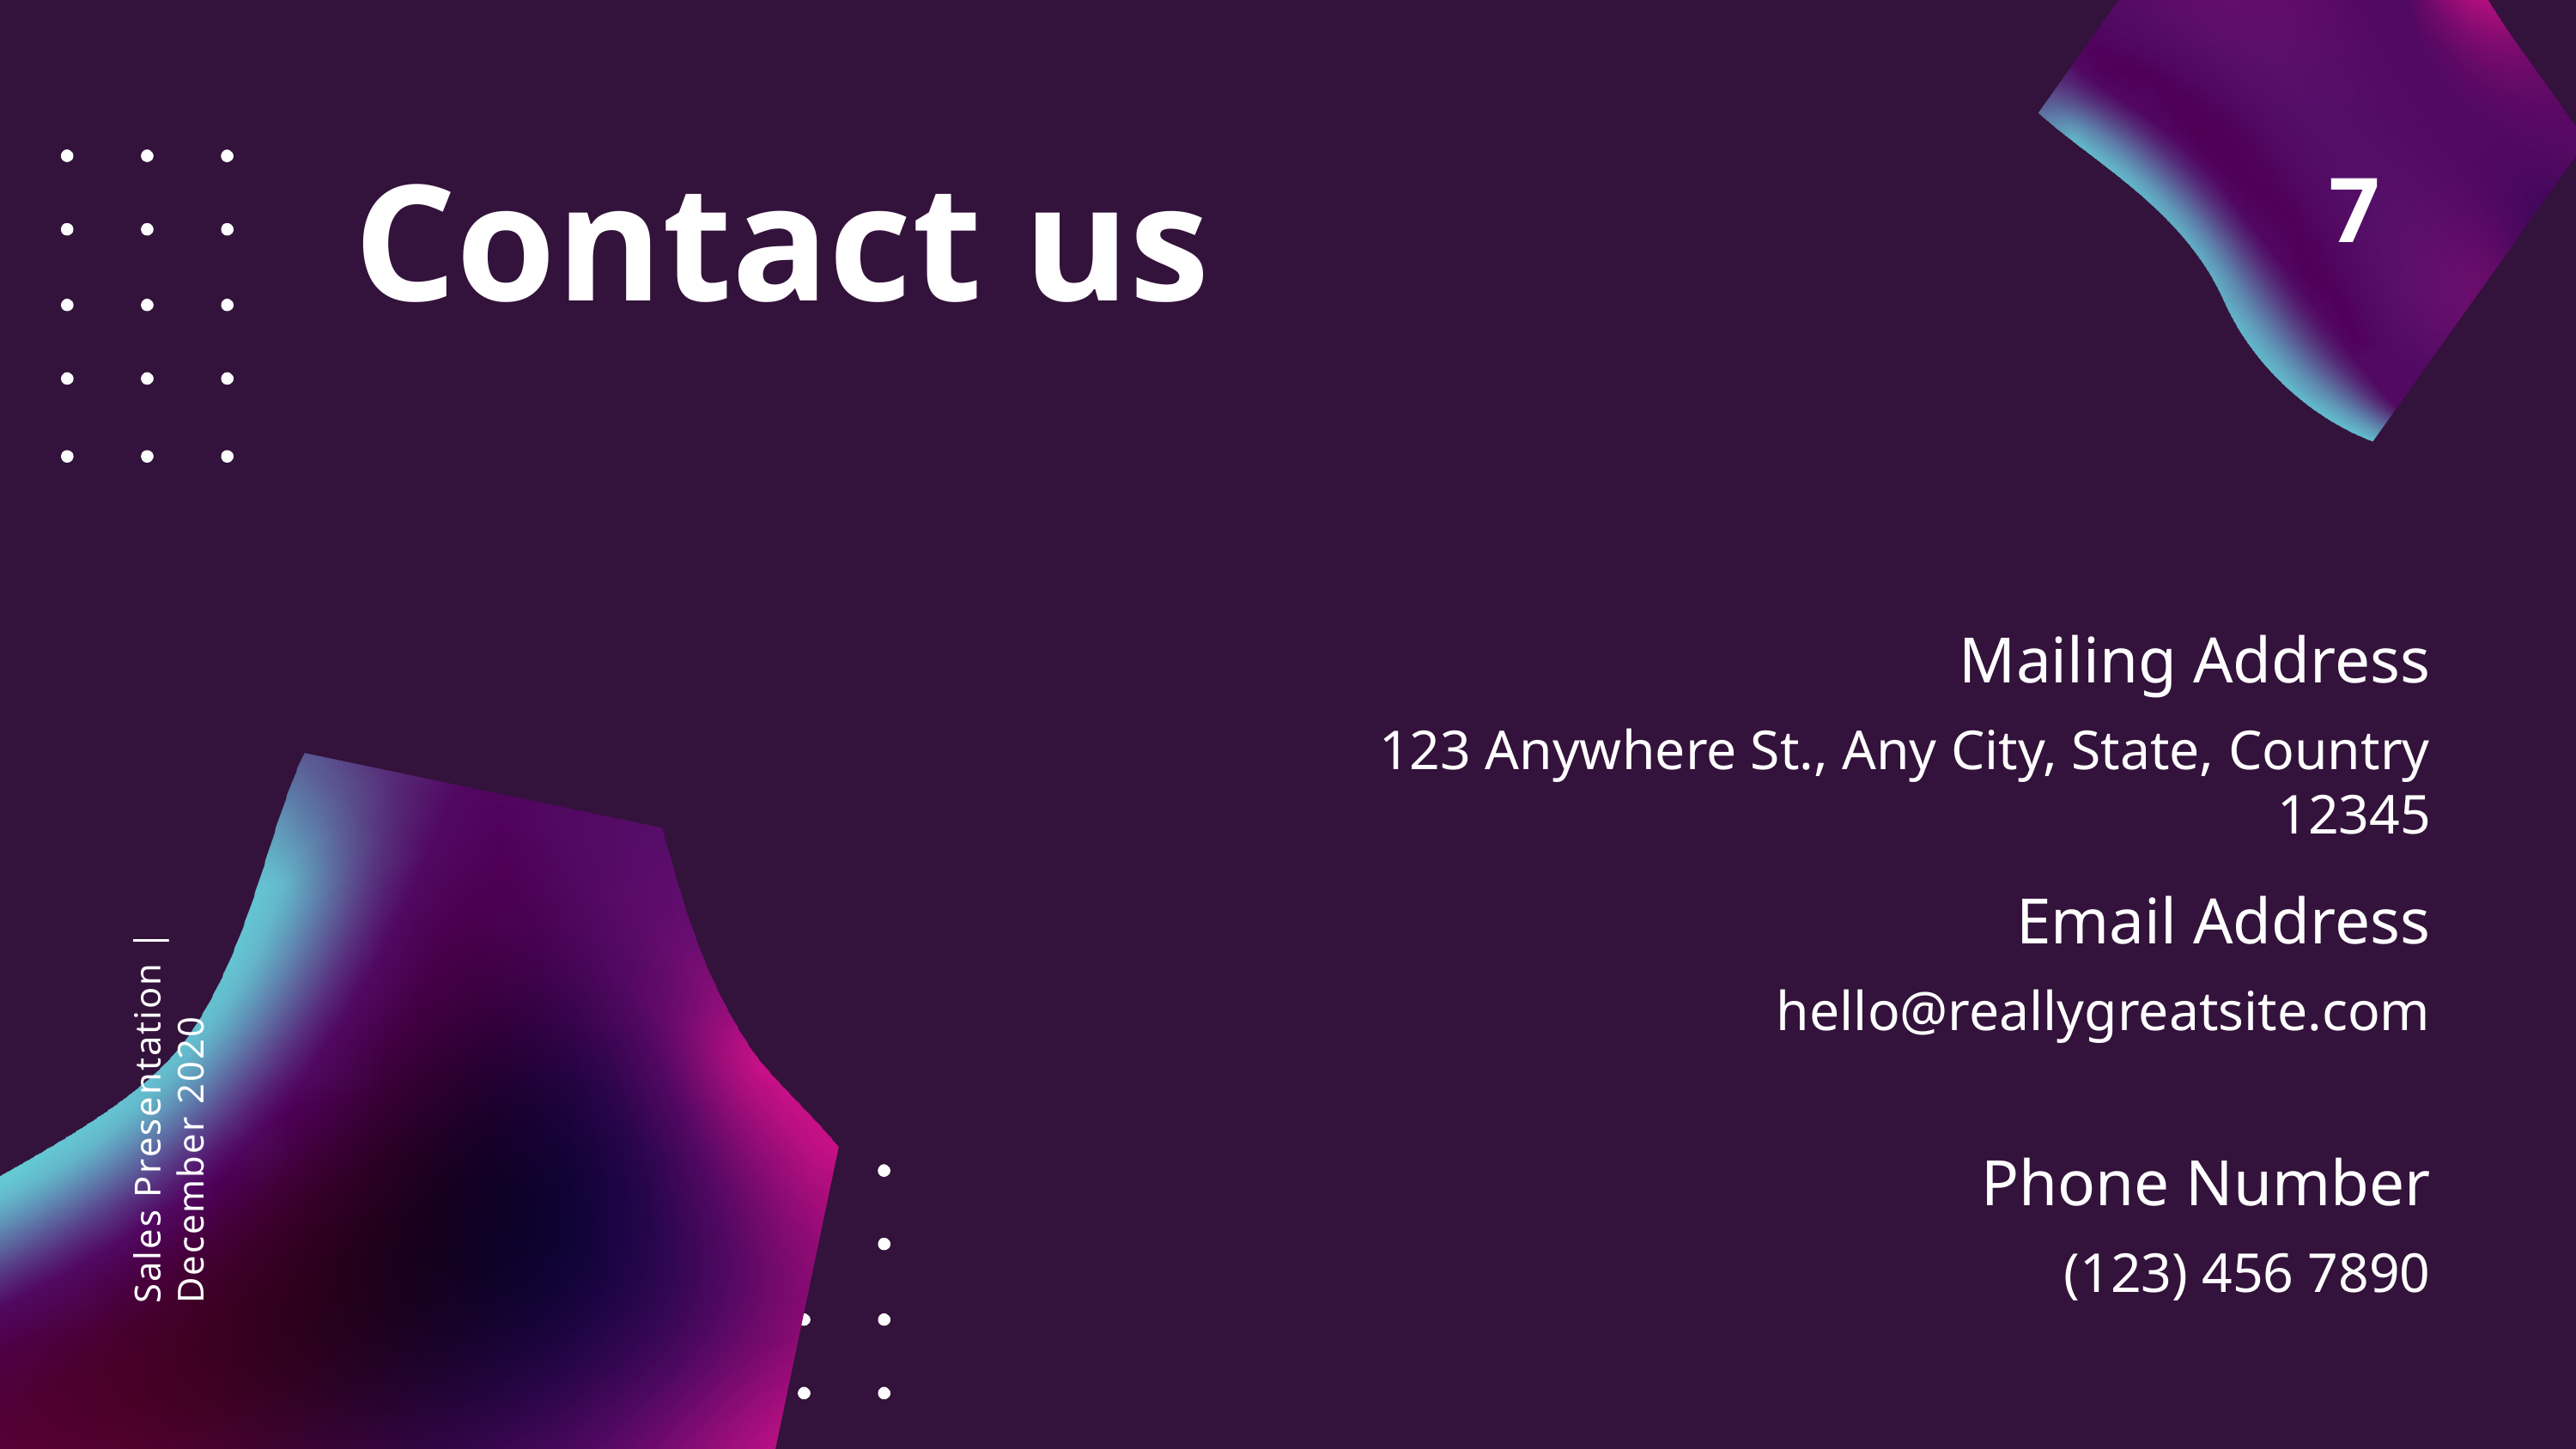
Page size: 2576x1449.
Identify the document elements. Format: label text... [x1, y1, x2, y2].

text_box [0, 144, 239, 467]
text_box Contact us [354, 155, 1254, 333]
text_box [0, 688, 896, 1449]
text_box Sales Presentation | December 2020 [125, 903, 211, 1304]
text_box [1986, 0, 2576, 455]
text_box 7 [2257, 162, 2380, 261]
text_box [776, 1159, 896, 1449]
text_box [1338, 621, 2432, 1304]
